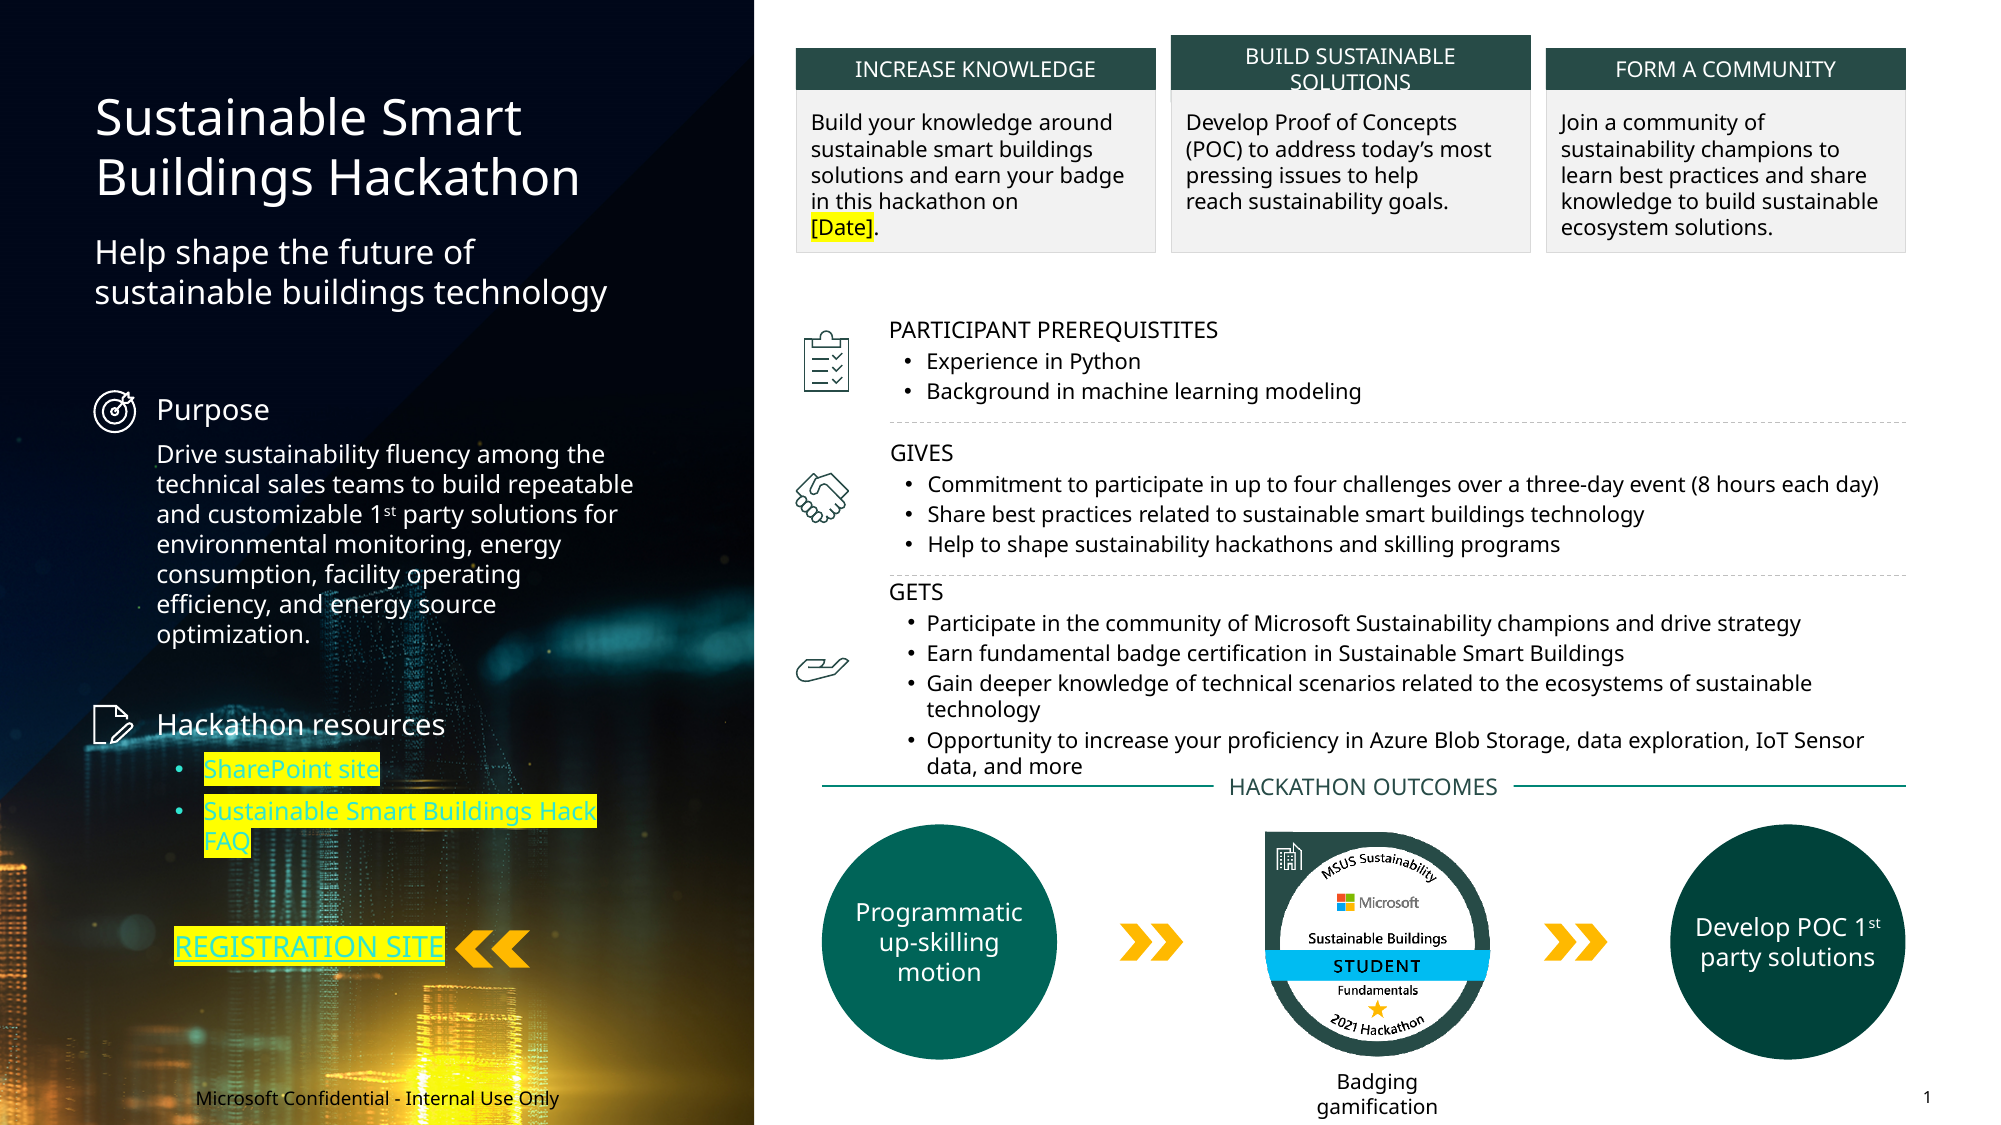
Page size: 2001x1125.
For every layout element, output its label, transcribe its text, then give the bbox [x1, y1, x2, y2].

text_box HACKATHON OUTCOMES [1213, 787, 1514, 800]
text_box INCREASE KNOWLEDGE [795, 48, 1156, 90]
text_box FORM A COMMUNITY [1545, 48, 1906, 90]
text_box [1669, 823, 1907, 1061]
text_box [796, 473, 849, 523]
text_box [454, 930, 530, 968]
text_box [1119, 923, 1184, 961]
slide_number 1 [1910, 1087, 1946, 1109]
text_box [1543, 923, 1608, 961]
text_box [796, 658, 849, 682]
text_box Build your knowledge around sustainable smart buildings solutions and earn your badge in this hackathon on [Date]. [795, 89, 1156, 253]
text_box GETS Participate in the community of Microsoft Sustainability champions and drive strategy Earn fundamental badge certification in Sustainable Smart Buildings Gain deeper knowledge of technical scenarios related to the ecosystems of sustainable technology Opportunity to increase your proficiency in Azure Blob Storage, data exploration, IoT Sensor data, and more [889, 577, 1891, 779]
text_box [804, 331, 849, 392]
picture [1258, 824, 1495, 1061]
text_box [833, 994, 1046, 1061]
text_box HACKATHON OUTCOMES [1213, 772, 1514, 785]
text_box Badging gamification [1259, 1061, 1496, 1125]
text_box [833, 823, 1046, 889]
text_box [821, 894, 831, 990]
text_box [1048, 894, 1058, 990]
text_box BUILD SUSTAINABLE SOLUTIONS [1170, 35, 1531, 90]
text_box Join a community of sustainability champions to learn best practices and share knowledge to build sustainable ecosystem solutions. [1545, 89, 1906, 253]
text_box GIVES Commitment to participate in up to four challenges over a three-day event (8 hours each day) Share best practices related to sustainable smart buildings technology Help to shape sustainability hackathons and skilling programs [890, 438, 1906, 558]
text_box Programmatic up-skilling motion [831, 889, 1048, 994]
text_box Develop Proof of Concepts (POC) to address today’s most pressing issues to help reach sustainability goals. [1170, 89, 1531, 253]
picture [0, 0, 755, 1125]
text_box Develop POC 1st party solutions [1679, 904, 1896, 979]
text_box PARTICIPANT PREREQUISTITES Experience in Python Background in machine learning modeling [889, 315, 1946, 405]
